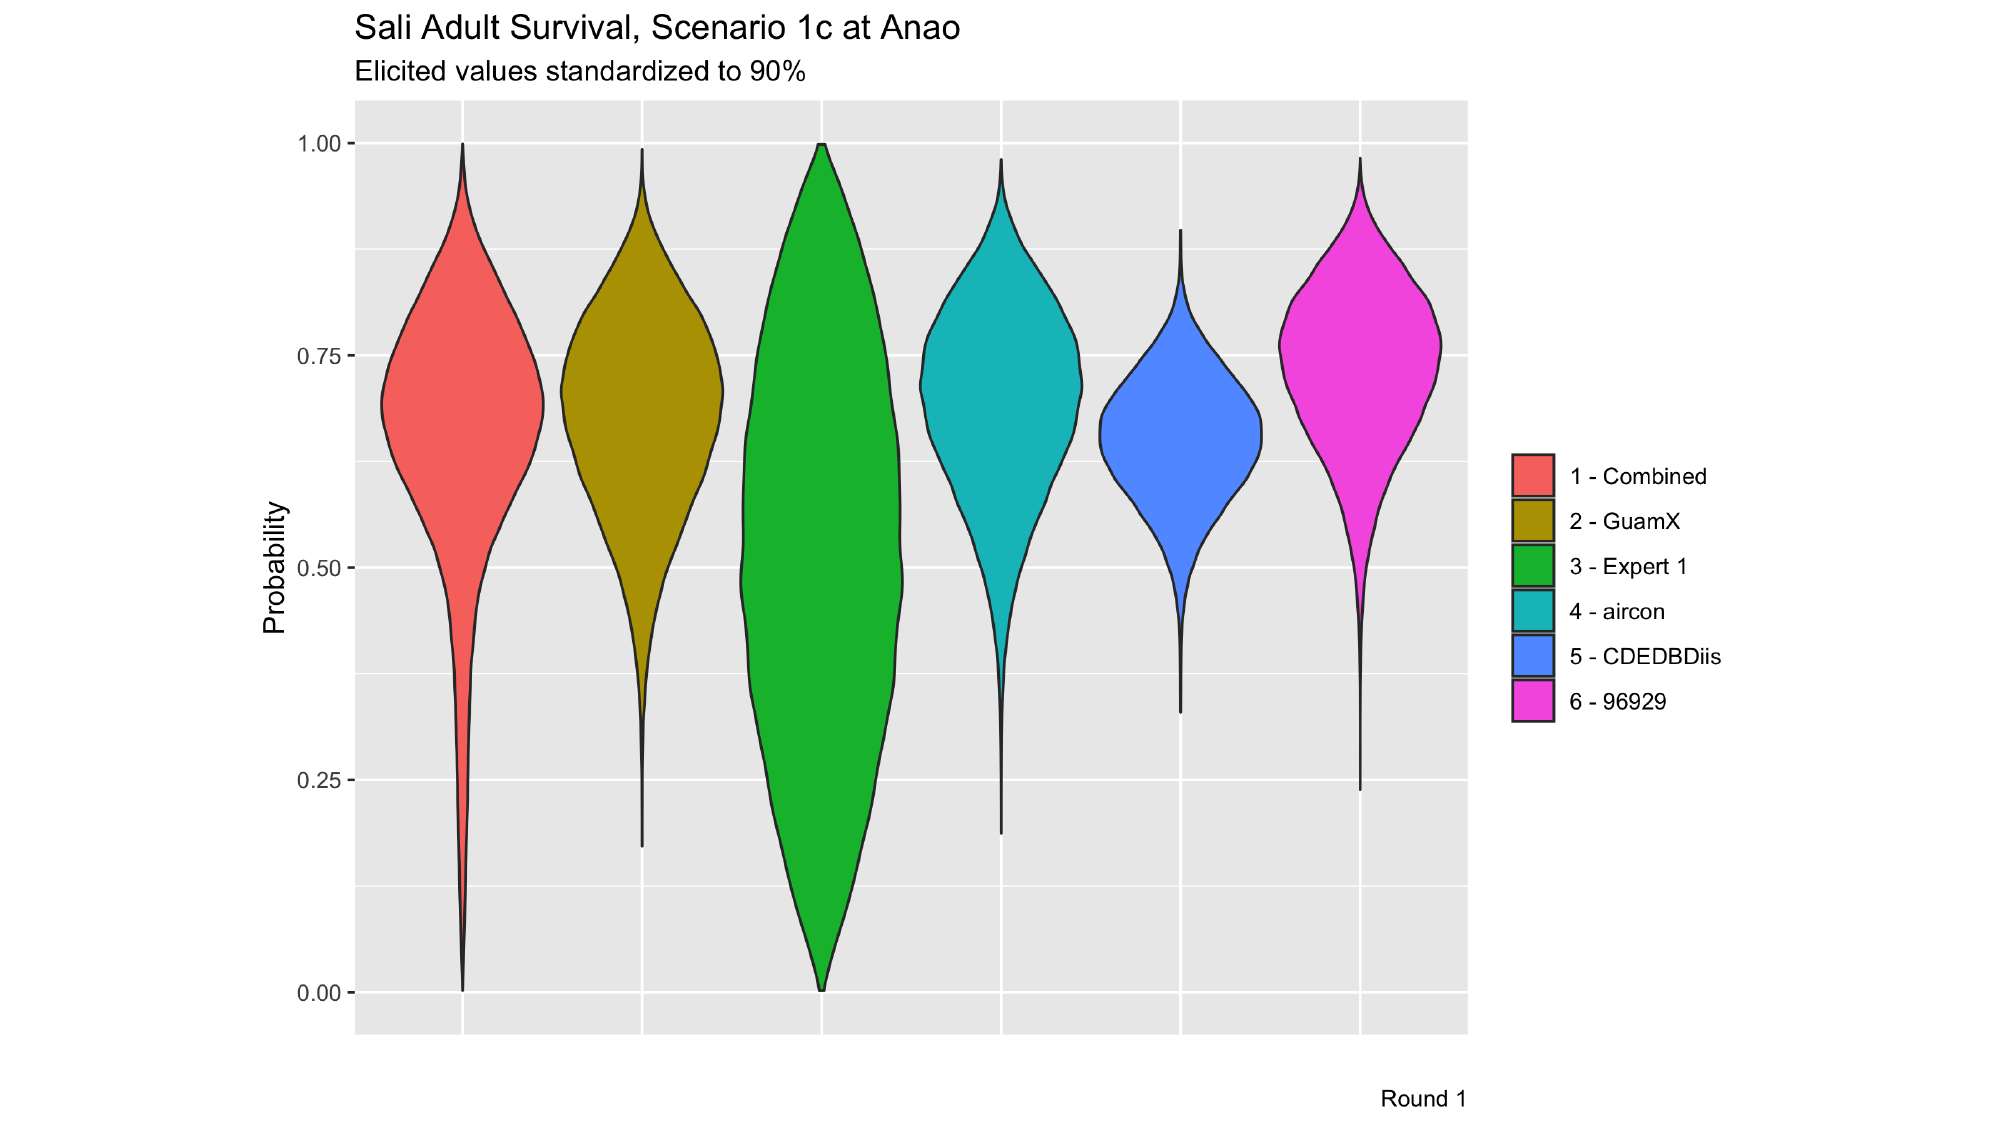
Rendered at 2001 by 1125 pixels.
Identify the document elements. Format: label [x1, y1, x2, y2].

list [249, 0, 1750, 1125]
